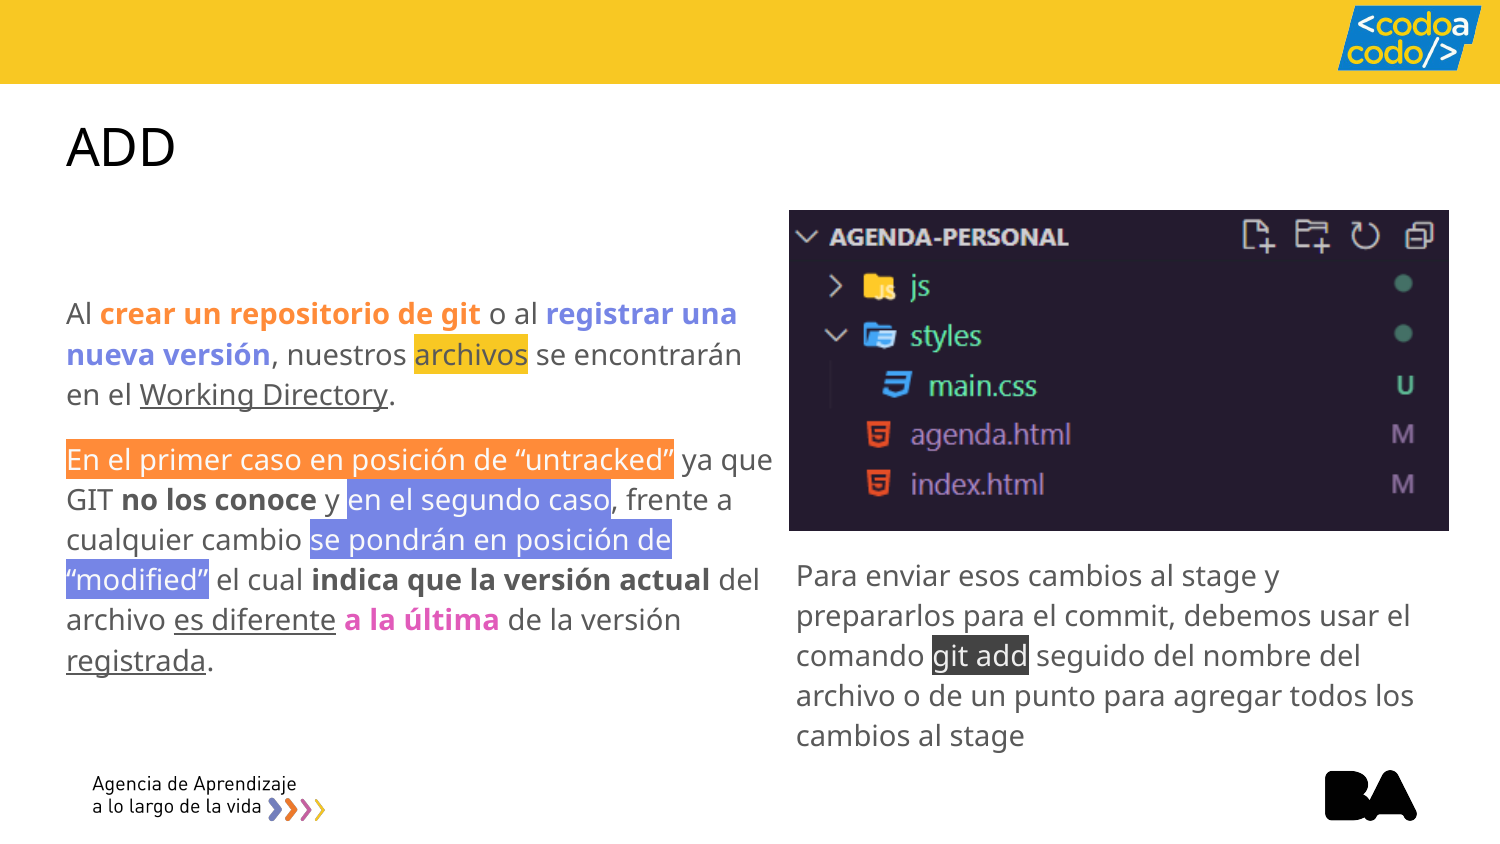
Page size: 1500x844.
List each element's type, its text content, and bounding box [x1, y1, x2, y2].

text_box Para enviar esos cambios al stage y prepararlos para el commit, debemos usar el comando git add seguido del nombre del archivo o de un punto para agregar todos los cambios al stage [780, 536, 1458, 768]
picture [1337, 5, 1482, 71]
picture [1325, 770, 1417, 821]
picture [789, 210, 1450, 532]
picture [70, 780, 344, 835]
list Al crear un repositorio de git o al registrar una nueva versión, nuestros archivos se encontrarán en el Working Directory. En el primer caso en posición de “untracked” ya que GIT no los conoce y en el segundo caso, frente a cualquier cambio se pondrán en posición de “modified” el cual indica que la versión actual del archivo es diferente a la última de la versión registrada. [51, 275, 790, 780]
title ADD [51, 98, 1449, 192]
